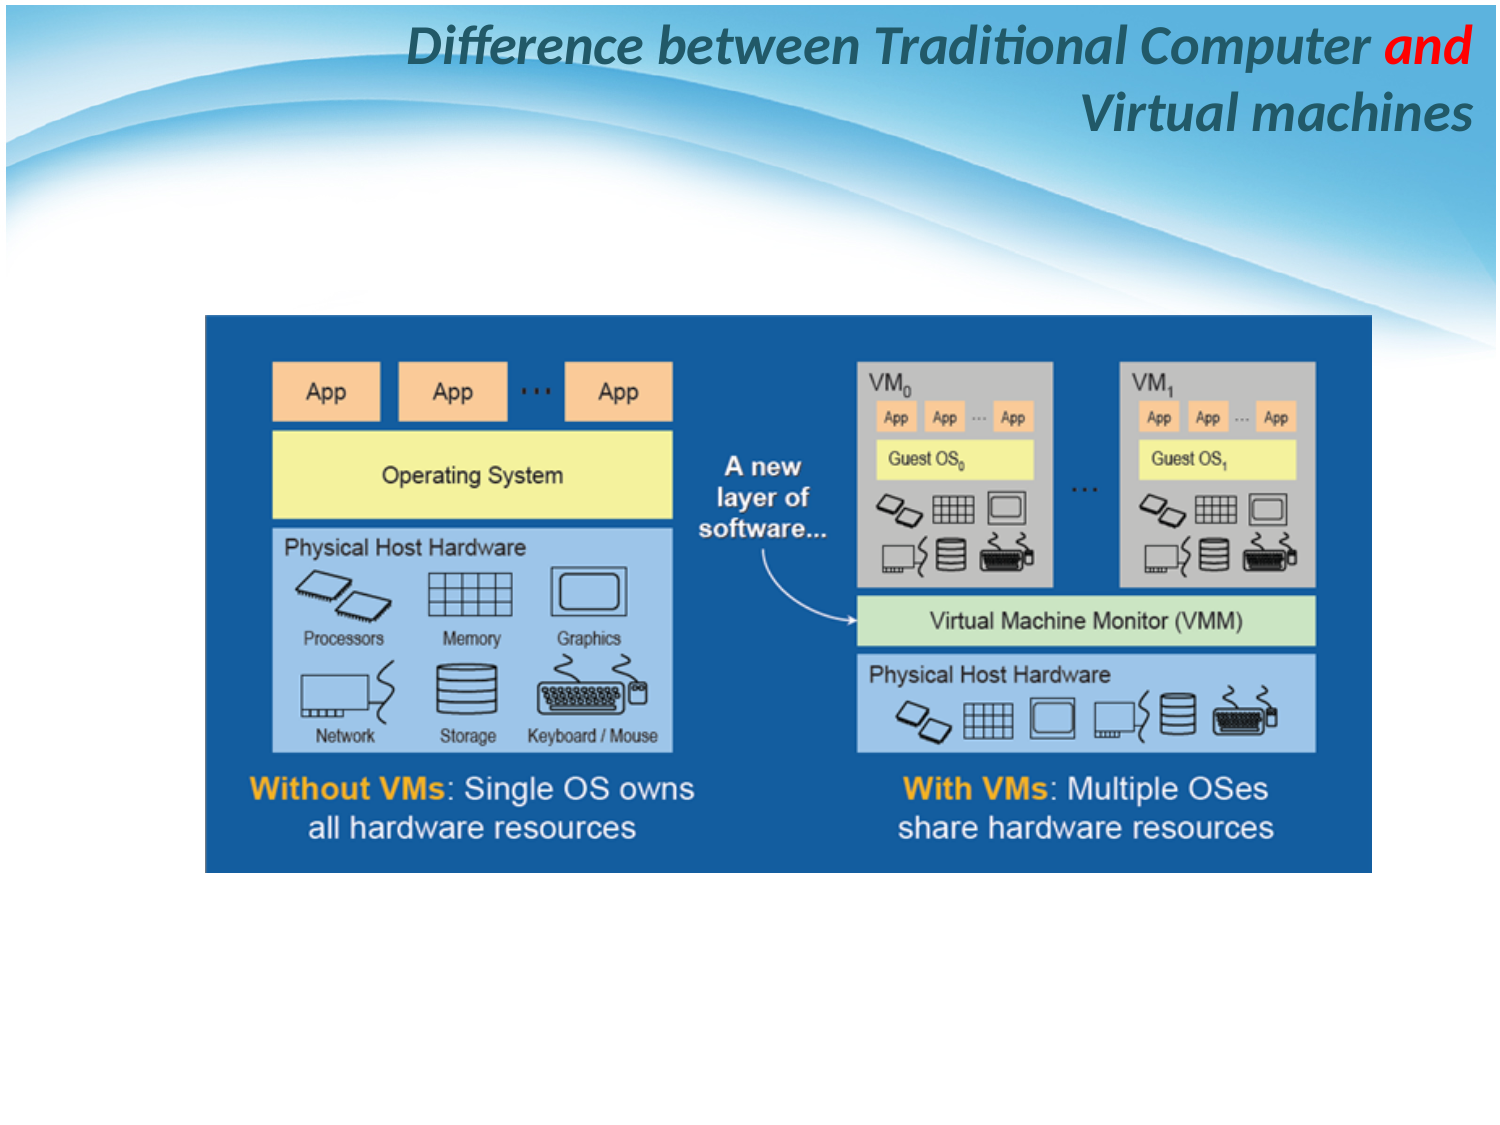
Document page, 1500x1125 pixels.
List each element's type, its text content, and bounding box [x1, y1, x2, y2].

title Difference between Traditional Computer and Virtual machines [324, 48, 1489, 171]
picture [0, 0, 1500, 1125]
